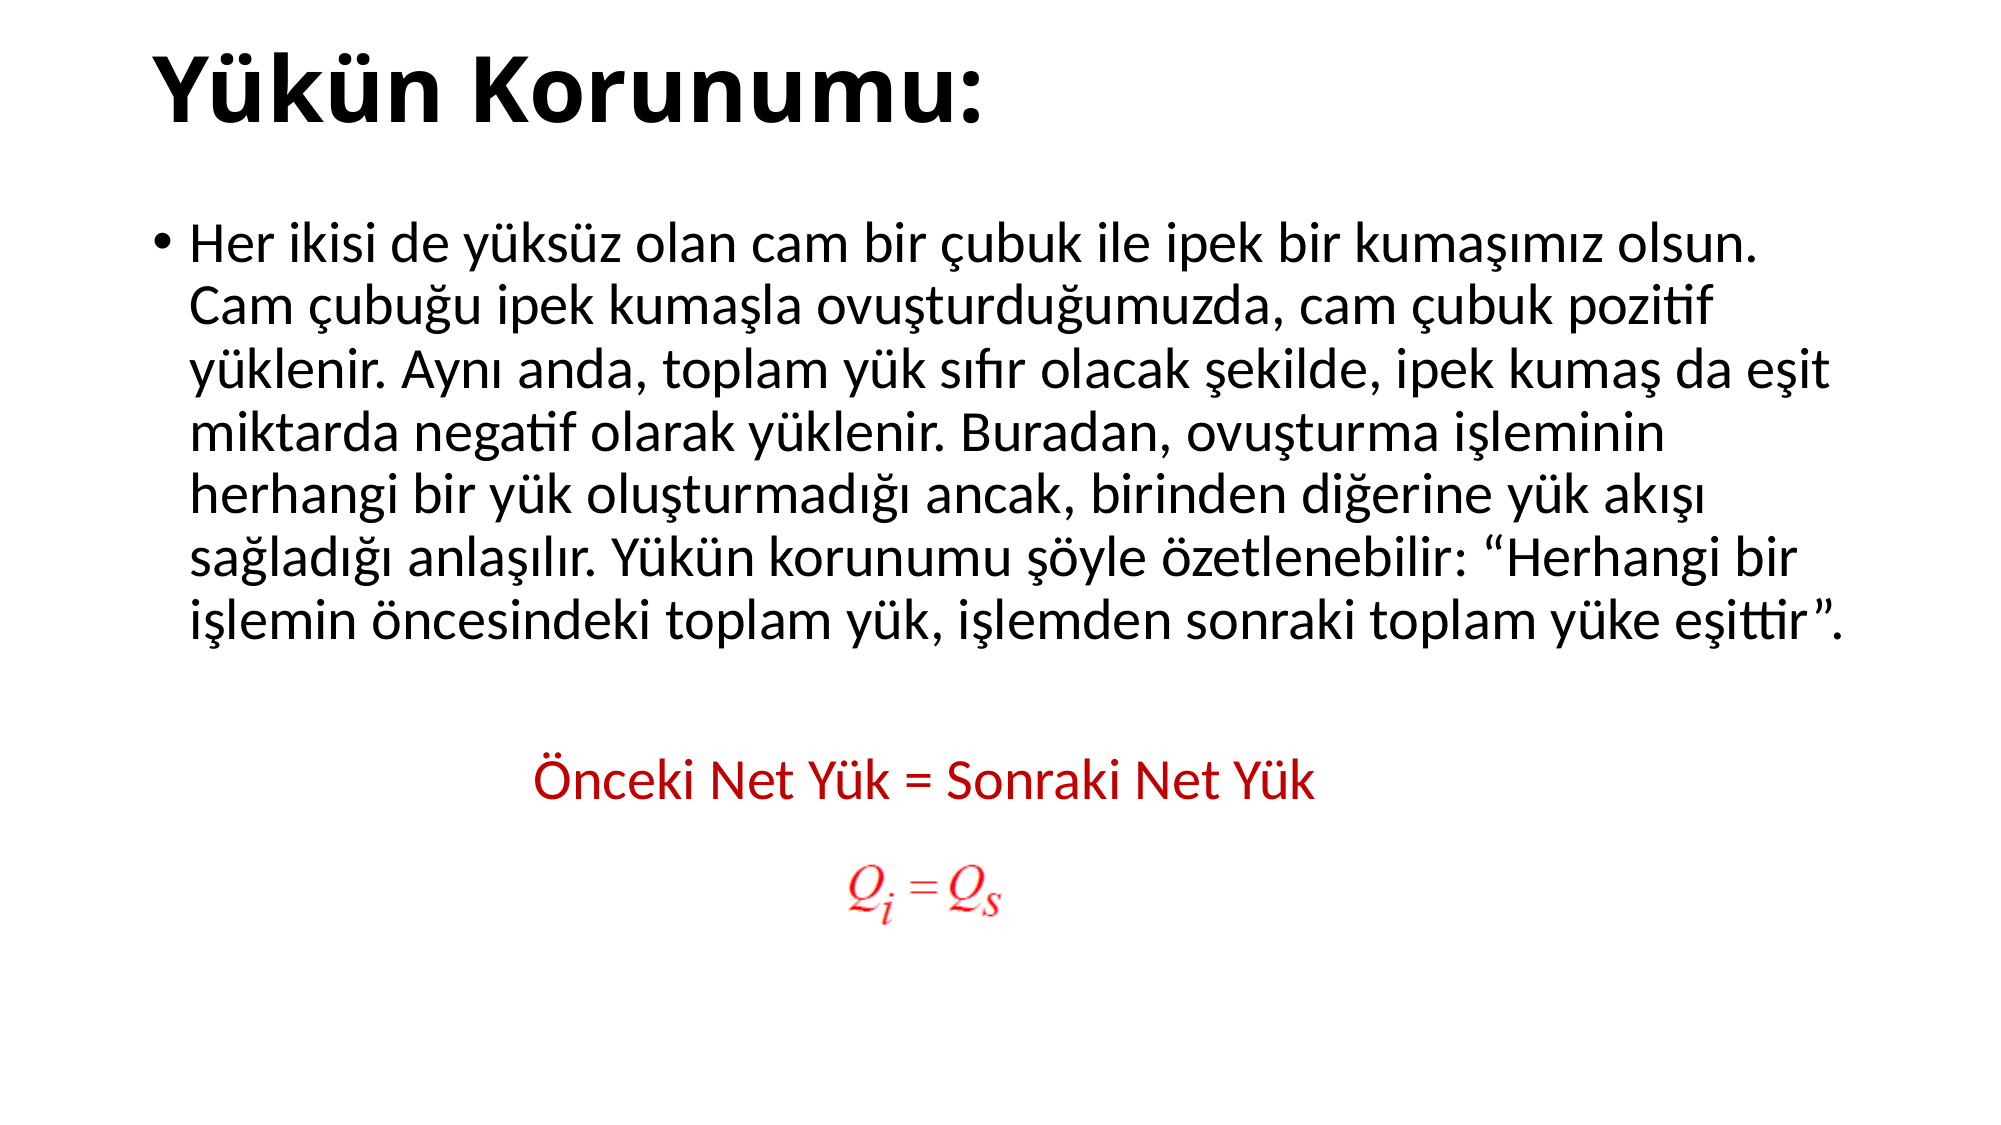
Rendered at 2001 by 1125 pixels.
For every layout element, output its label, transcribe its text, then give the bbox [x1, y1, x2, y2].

title Yükün Korunumu: [137, 28, 1863, 157]
list Her ikisi de yüksüz olan cam bir çubuk ile ipek bir kumaşımız olsun. Cam çubuğu ipek kumaşla ovuşturduğumuzda, cam çubuk pozitif yüklenir. Aynı anda, toplam yük sıfır olacak şekilde, ipek kumaş da eşit miktarda negatif olarak yüklenir. Buradan, ovuşturma işleminin herhangi bir yük oluşturmadığı ancak, birinden diğerine yük akışı sağladığı anlaşılır. Yükün korunumu şöyle özetlenebilir: “Herhangi bir işlemin öncesindeki toplam yük, işlemden sonraki toplam yüke eşittir”. [137, 204, 1863, 919]
picture [836, 844, 1014, 927]
text_box Önceki Net Yük = Sonraki Net Yük [518, 733, 1332, 819]
